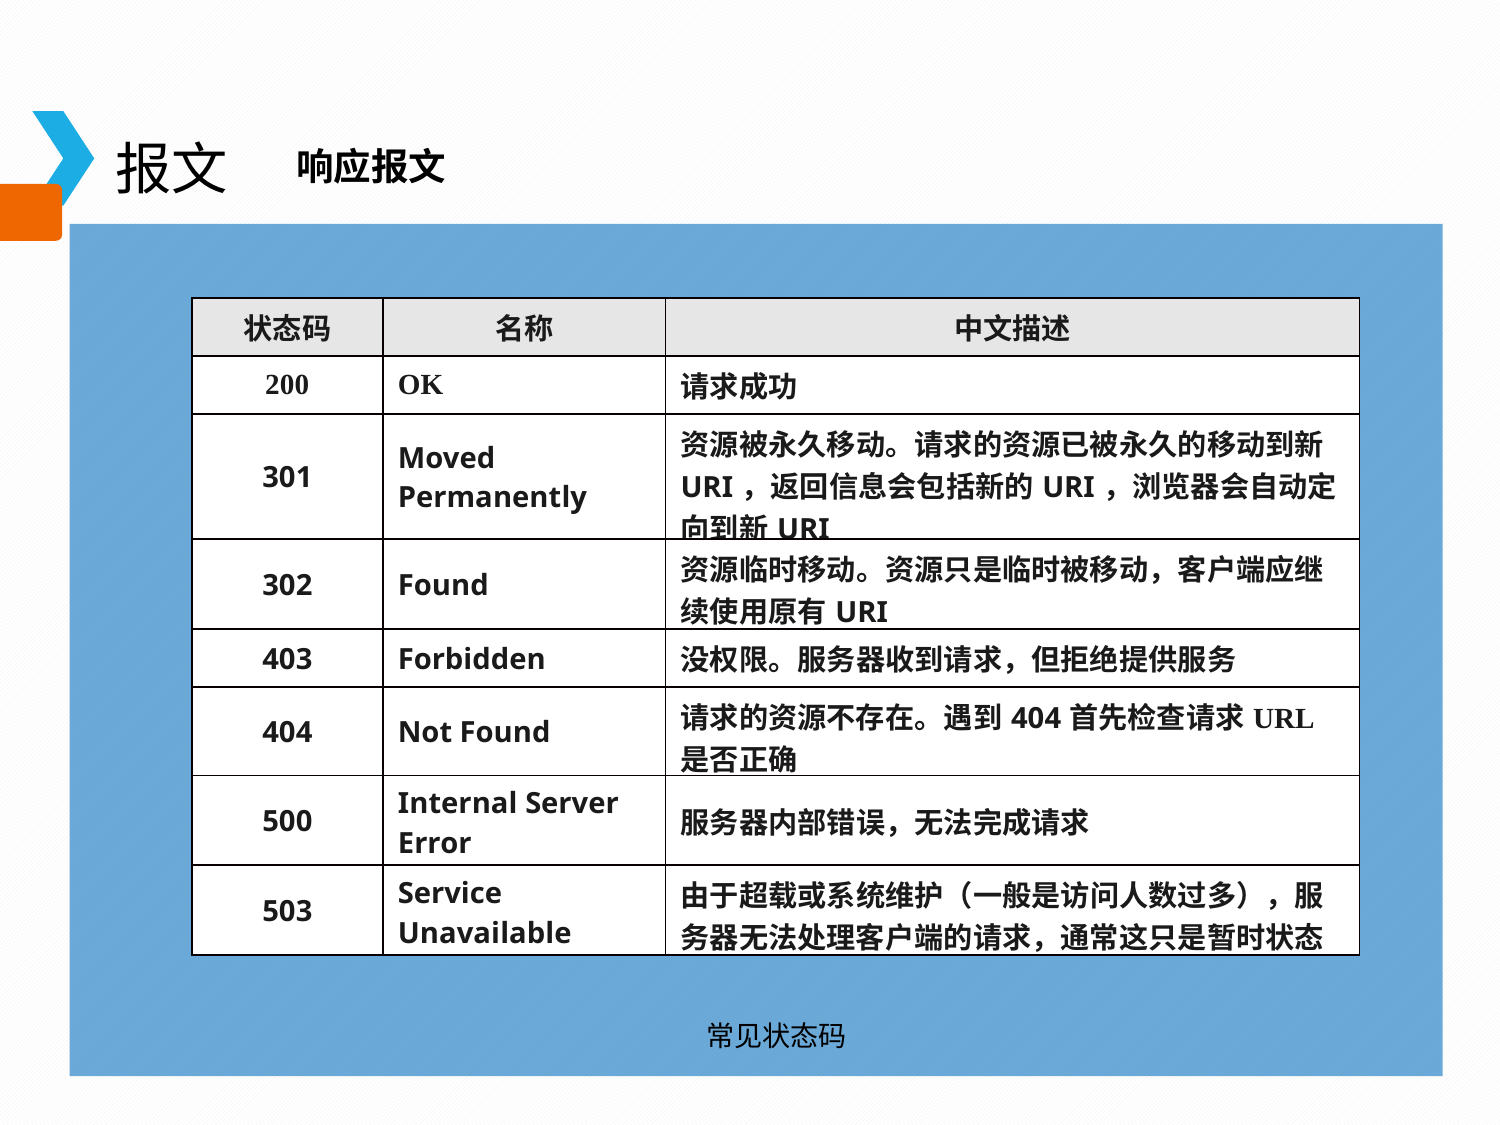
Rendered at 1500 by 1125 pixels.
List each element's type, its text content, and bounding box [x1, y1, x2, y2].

table_header 中文描述 [666, 299, 1359, 355]
table_cell Internal Server Error [384, 776, 665, 864]
table_cell 服务器内部错误，无法完成请求 [666, 776, 1359, 864]
table_header 状态码 [193, 299, 382, 355]
table_header 名称 [384, 299, 665, 355]
table_cell Not Found [384, 688, 665, 775]
table_cell 301 [193, 415, 382, 538]
table_cell 404 [193, 688, 382, 775]
text_box 常见状态码 [692, 1011, 862, 1060]
text_box [0, 183, 63, 241]
table_cell 403 [193, 630, 382, 686]
table_cell 503 [193, 866, 382, 954]
table_cell 500 [193, 776, 382, 864]
table_cell 资源临时移动。资源只是临时被移动，客户端应继续使用原有URI [666, 540, 1359, 628]
table_cell 由于超载或系统维护（一般是访问人数过多），服务器无法处理客户端的请求，通常这只是暂时状态 [666, 866, 1359, 954]
table_cell Moved Permanently [384, 415, 665, 538]
table_cell Forbidden [384, 630, 665, 686]
table_cell 没权限。服务器收到请求，但拒绝提供服务 [666, 630, 1359, 686]
table_cell Service Unavailable [384, 866, 665, 954]
table_cell 请求的资源不存在。遇到404首先检查请求URL是否正确 [666, 688, 1359, 775]
table_cell OK [384, 357, 665, 413]
list 响应报文 [281, 137, 763, 197]
table_cell 资源被永久移动。请求的资源已被永久的移动到新URI，返回信息会包括新的URI，浏览器会自动定向到新URI [666, 415, 1359, 538]
list [69, 223, 1443, 1077]
text_box 报文 [100, 125, 263, 208]
table_cell 302 [193, 540, 382, 628]
table_cell Found [384, 540, 665, 628]
table_cell 请求成功 [666, 357, 1359, 413]
table_cell 200 [193, 357, 382, 413]
